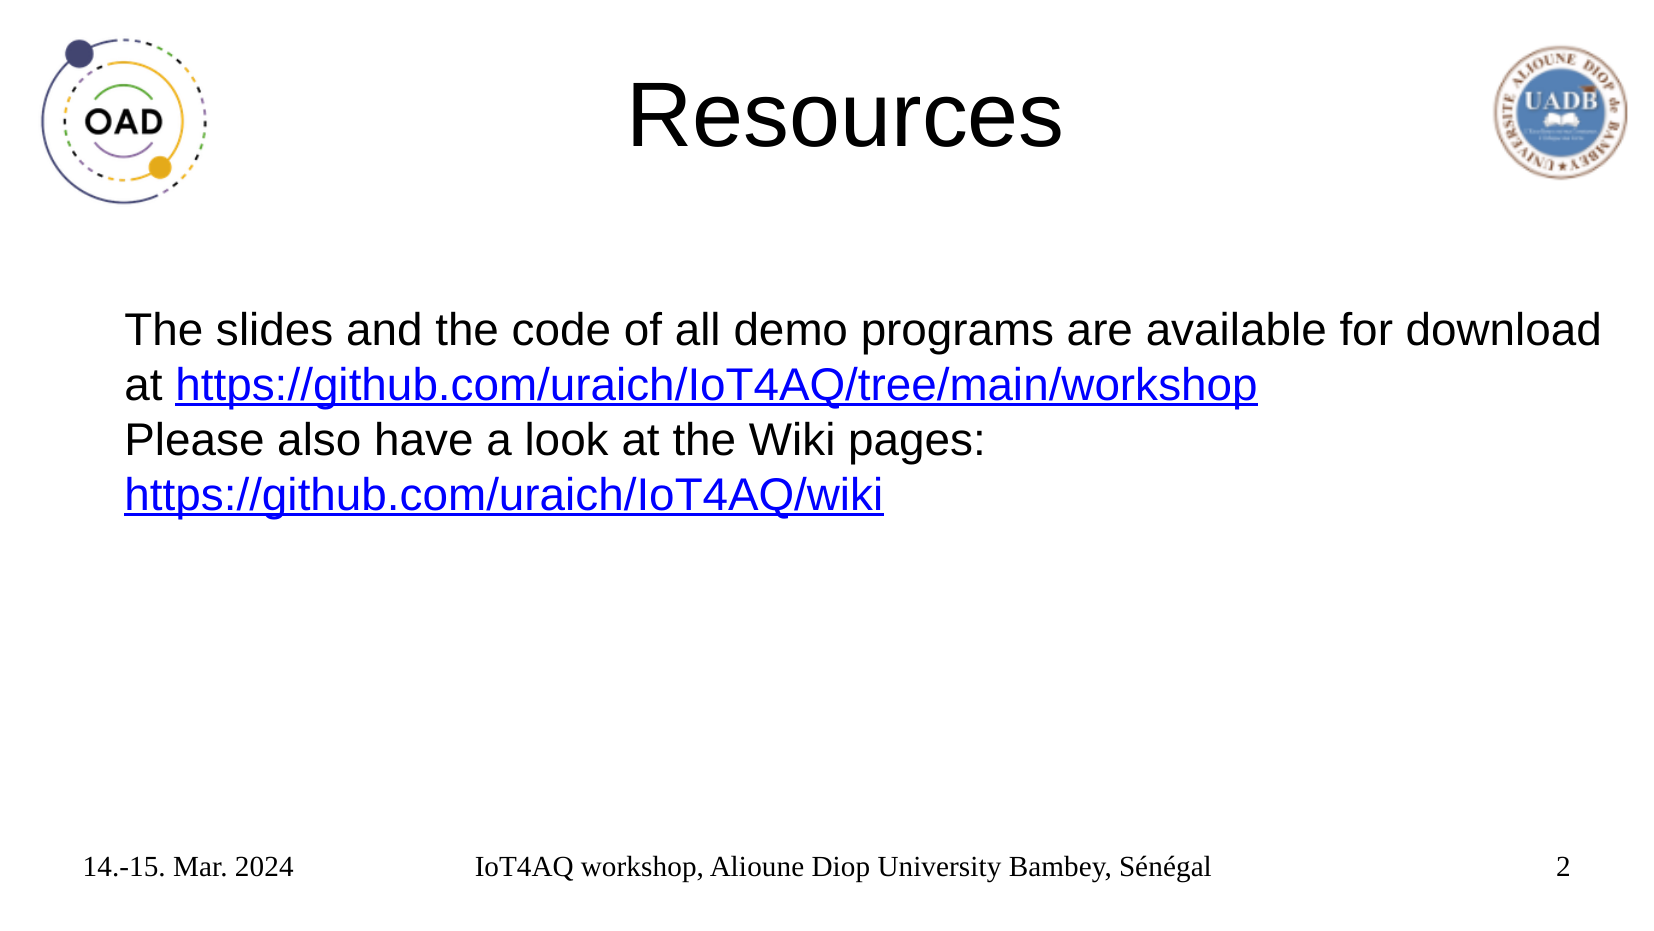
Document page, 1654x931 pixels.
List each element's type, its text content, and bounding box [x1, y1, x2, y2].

slide_number 2 [1275, 847, 1571, 912]
picture [0, 24, 242, 225]
picture [1482, 37, 1641, 188]
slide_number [82, 847, 413, 912]
title Resources [262, 32, 1430, 188]
list The slides and the code of all demo programs are available for download at https://github.com/uraich/IoT4AQ/tree/main/workshop Please also have a look at the Wiki pages: https://github.com/uraich/IoT4AQ/wiki [124, 300, 1613, 840]
footer IoT4AQ workshop, Alioune Diop University Bambey, Sénégal [413, 847, 1275, 912]
